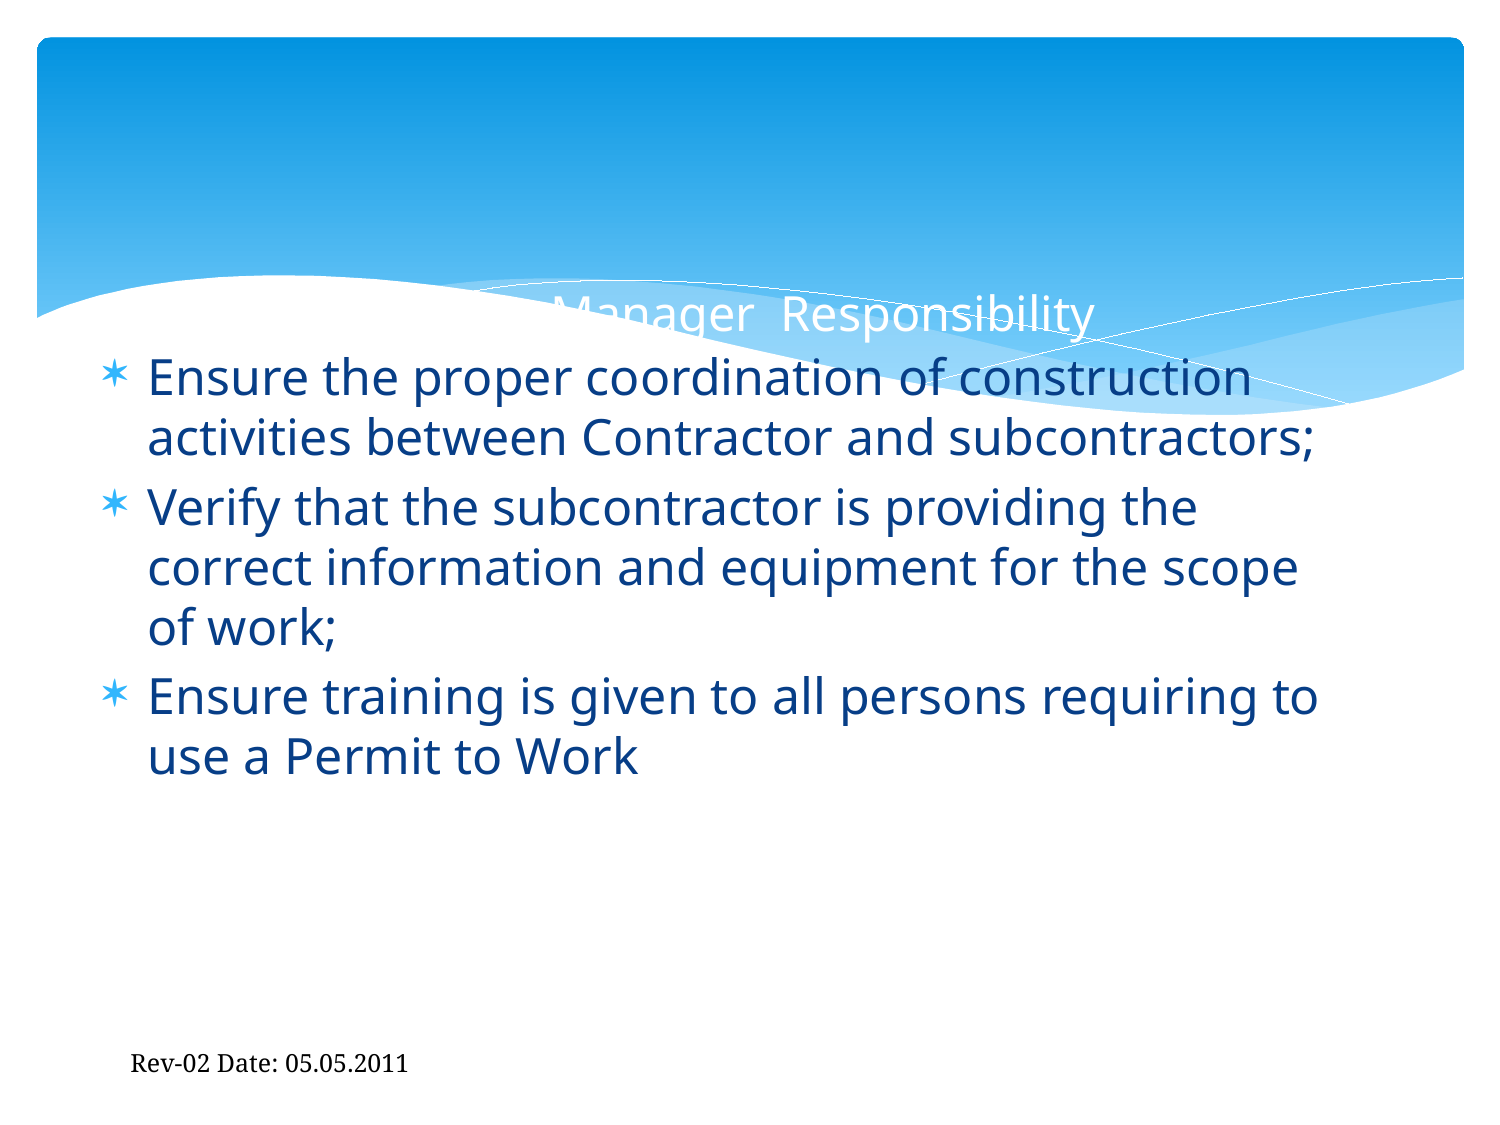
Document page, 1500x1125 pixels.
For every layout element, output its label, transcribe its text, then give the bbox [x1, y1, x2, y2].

list Ensure the proper coordination of construction activities between Contractor and subcontractors; Verify that the subcontractor is providing the correct information and equipment for the scope of work; Ensure training is given to all persons requiring to use a Permit to Work [87, 337, 1375, 1088]
title Project Manager Responsibility [174, 275, 1300, 337]
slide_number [75, 1025, 425, 1100]
